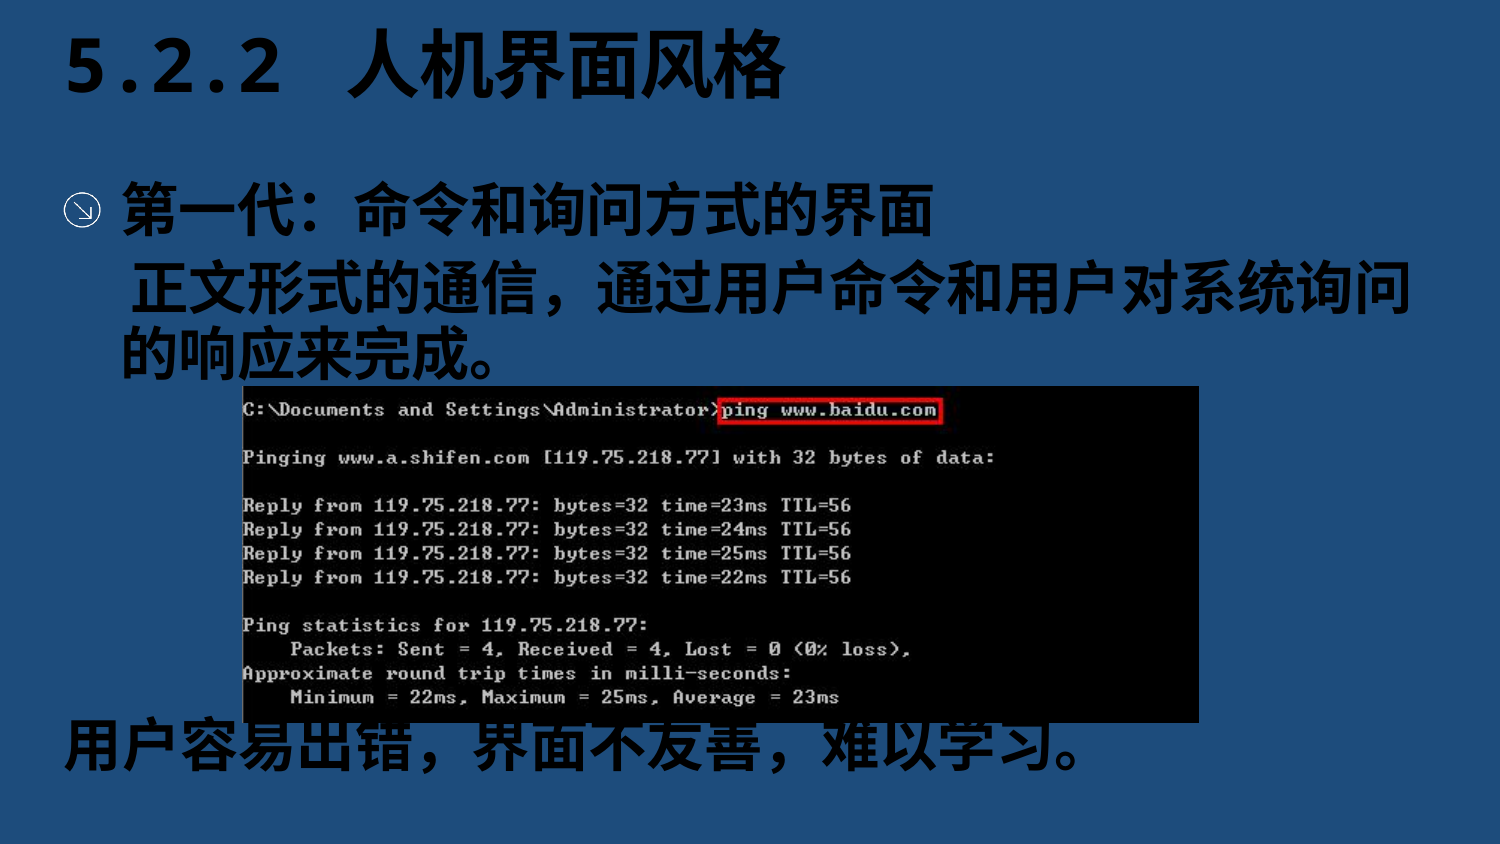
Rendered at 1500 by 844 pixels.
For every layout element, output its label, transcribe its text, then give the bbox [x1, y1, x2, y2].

picture [63, 191, 101, 228]
list 第一代：命令和询问方式的界面 正文形式的通信，通过用户命令和用户对系统询问的响应来完成。 用户容易出错，界面不友善，难以学习。 [63, 178, 1436, 801]
title 5.2.2 人机界面风格 [63, 28, 1436, 110]
picture [241, 386, 1200, 723]
